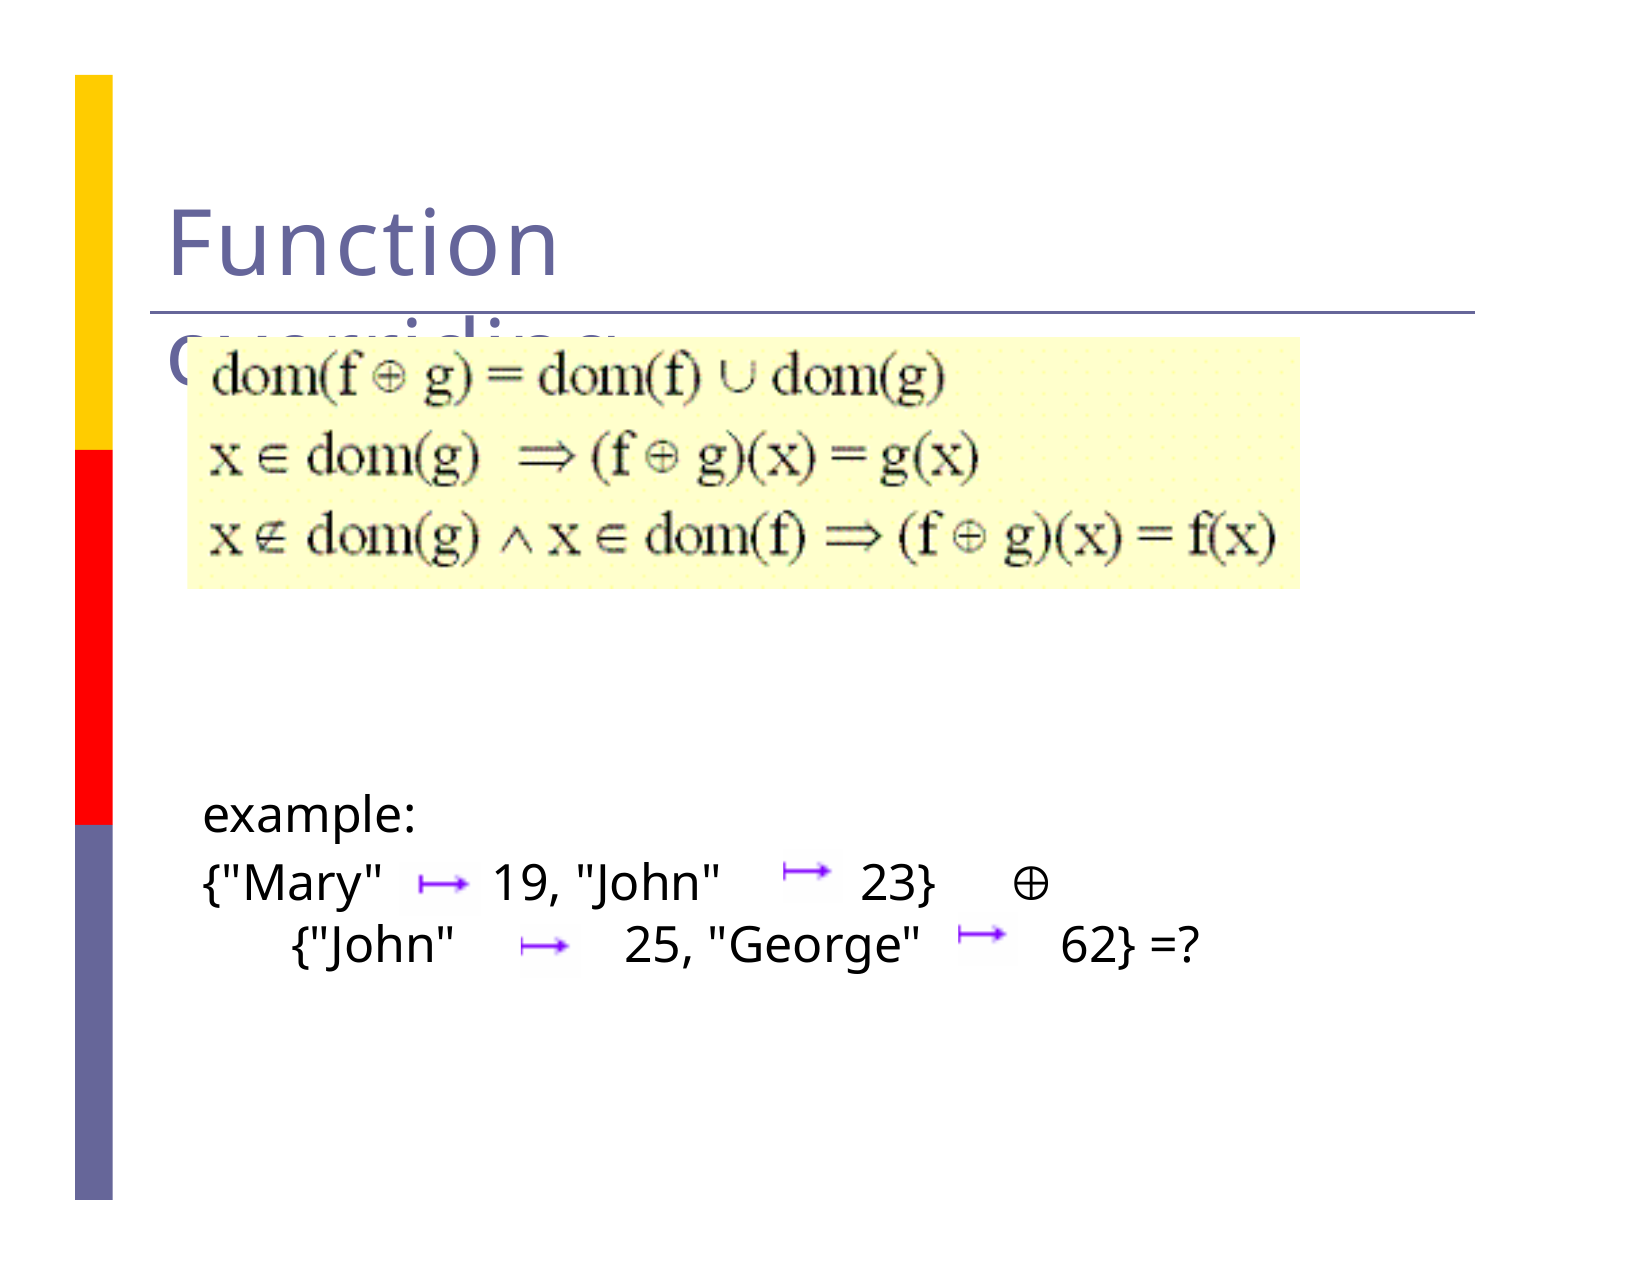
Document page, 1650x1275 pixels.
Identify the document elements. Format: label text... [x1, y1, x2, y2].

text_box [958, 912, 1018, 966]
title Function overriding [163, 182, 935, 405]
text_box [783, 849, 843, 903]
text_box example: {"Mary" {"John" [200, 772, 488, 973]
text_box 19, "John" 23}  25, "George" [490, 839, 1056, 973]
text_box [520, 924, 581, 978]
text_box [399, 862, 481, 916]
text_box [187, 337, 1300, 589]
text_box 62} =? [1058, 910, 1245, 973]
